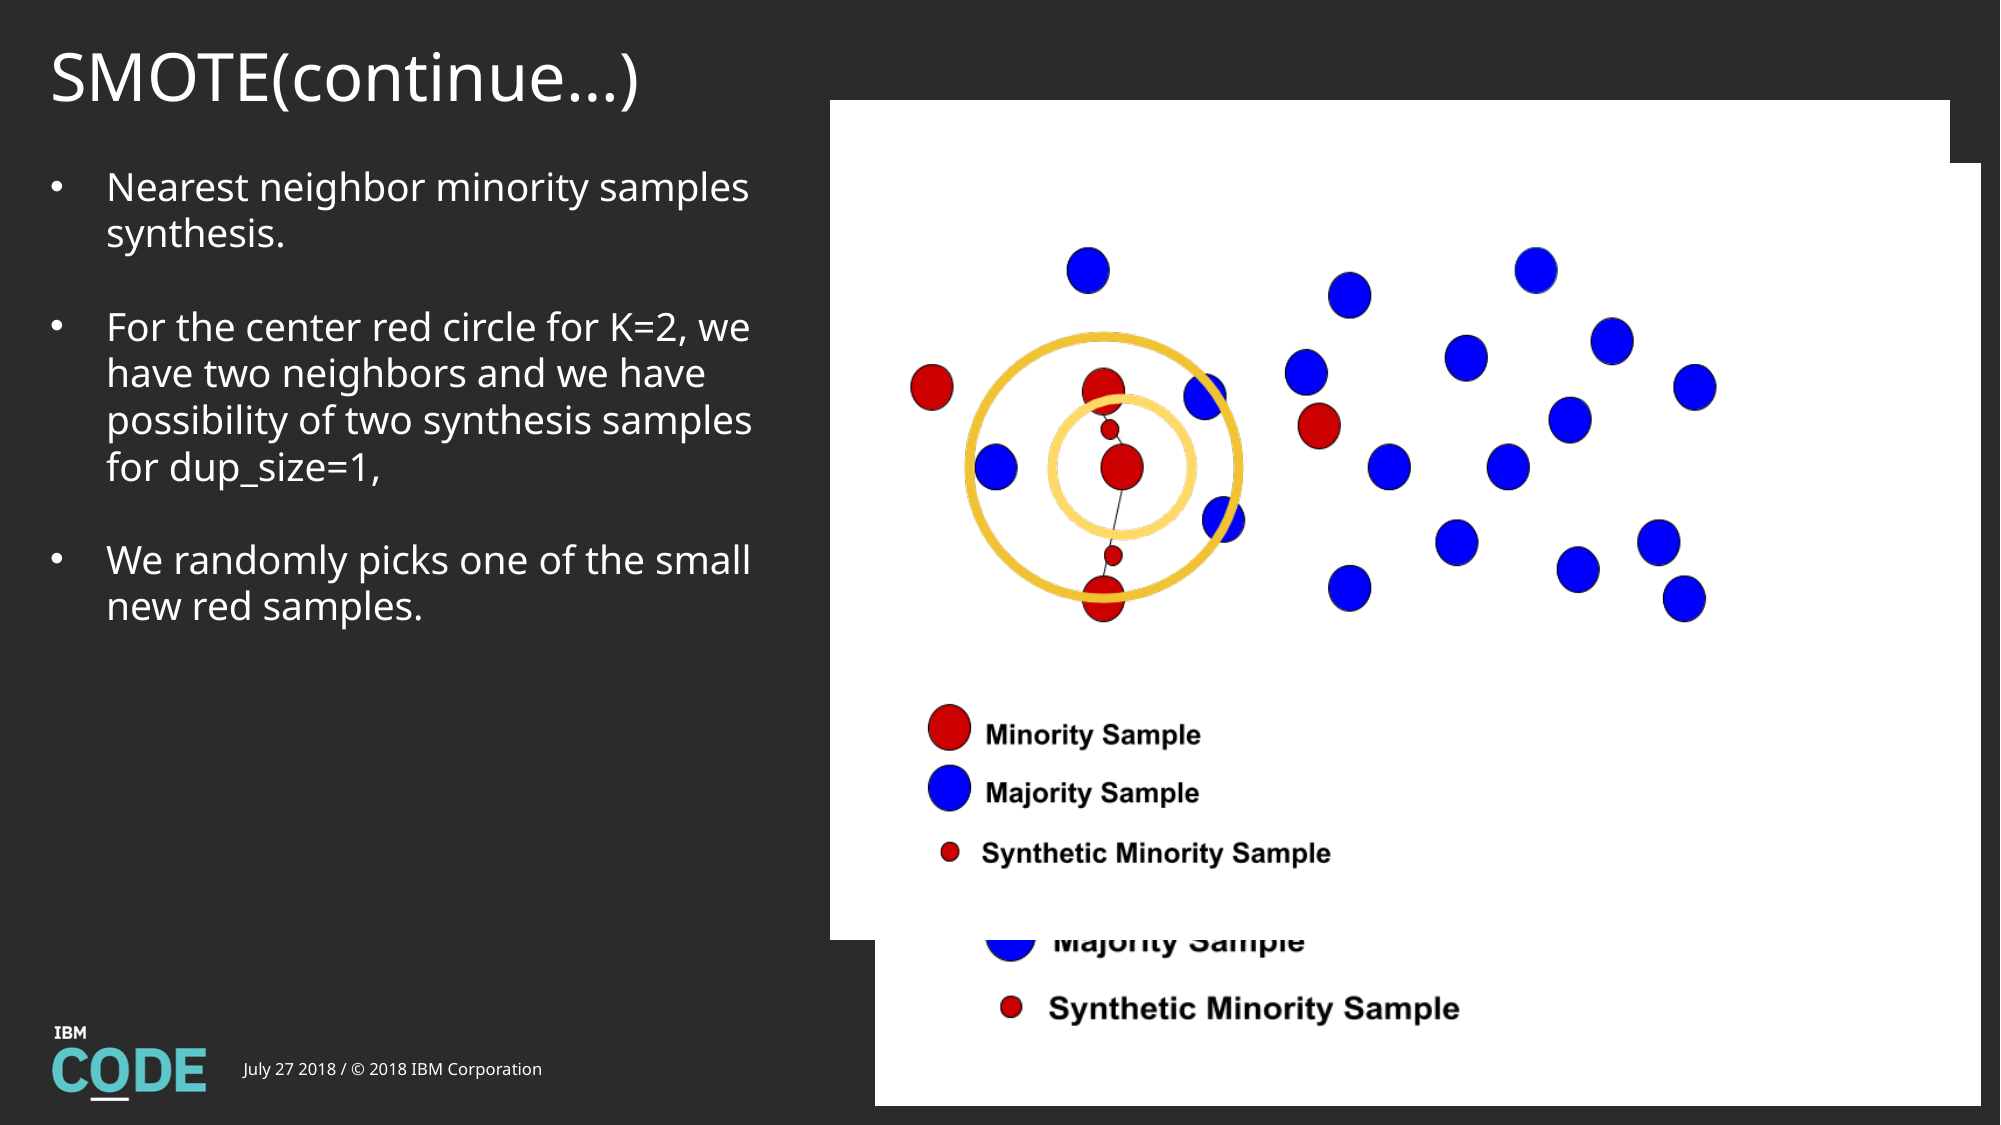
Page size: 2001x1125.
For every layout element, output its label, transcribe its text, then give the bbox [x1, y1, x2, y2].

picture [829, 99, 1951, 941]
footer July 27 2018 / © 2018 IBM Corporation [243, 1055, 869, 1086]
title SMOTE(continue…) [50, 43, 950, 232]
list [874, 162, 1982, 1107]
list Nearest neighbor minority samples synthesis. For the center red circle for K=2, we have two neighbors and we have possibility of two synthesis samples for dup_size=1, We randomly picks one of the small new red samples. [50, 162, 800, 1030]
picture [52, 1030, 206, 1101]
